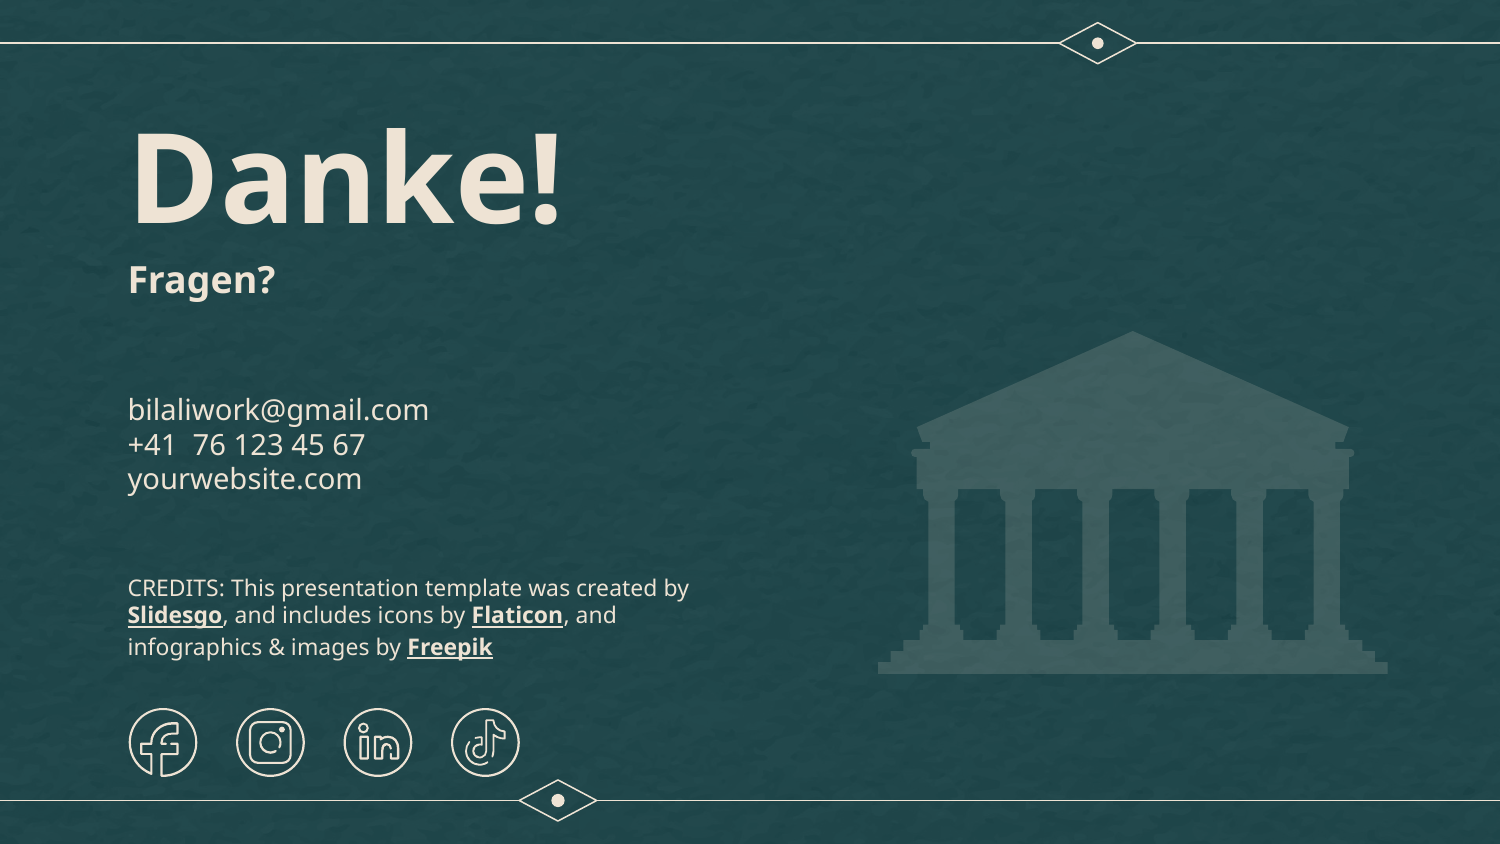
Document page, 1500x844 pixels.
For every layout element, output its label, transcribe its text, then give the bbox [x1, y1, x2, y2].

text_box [235, 707, 306, 778]
title Danke! [112, 101, 733, 240]
text_box [878, 331, 1388, 674]
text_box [343, 707, 413, 778]
subtitle Fragen? bilaliwork@gmail.com +41 76 123 45 67 yourwebsite.com [112, 240, 733, 390]
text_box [450, 707, 521, 778]
text_box [128, 708, 198, 777]
